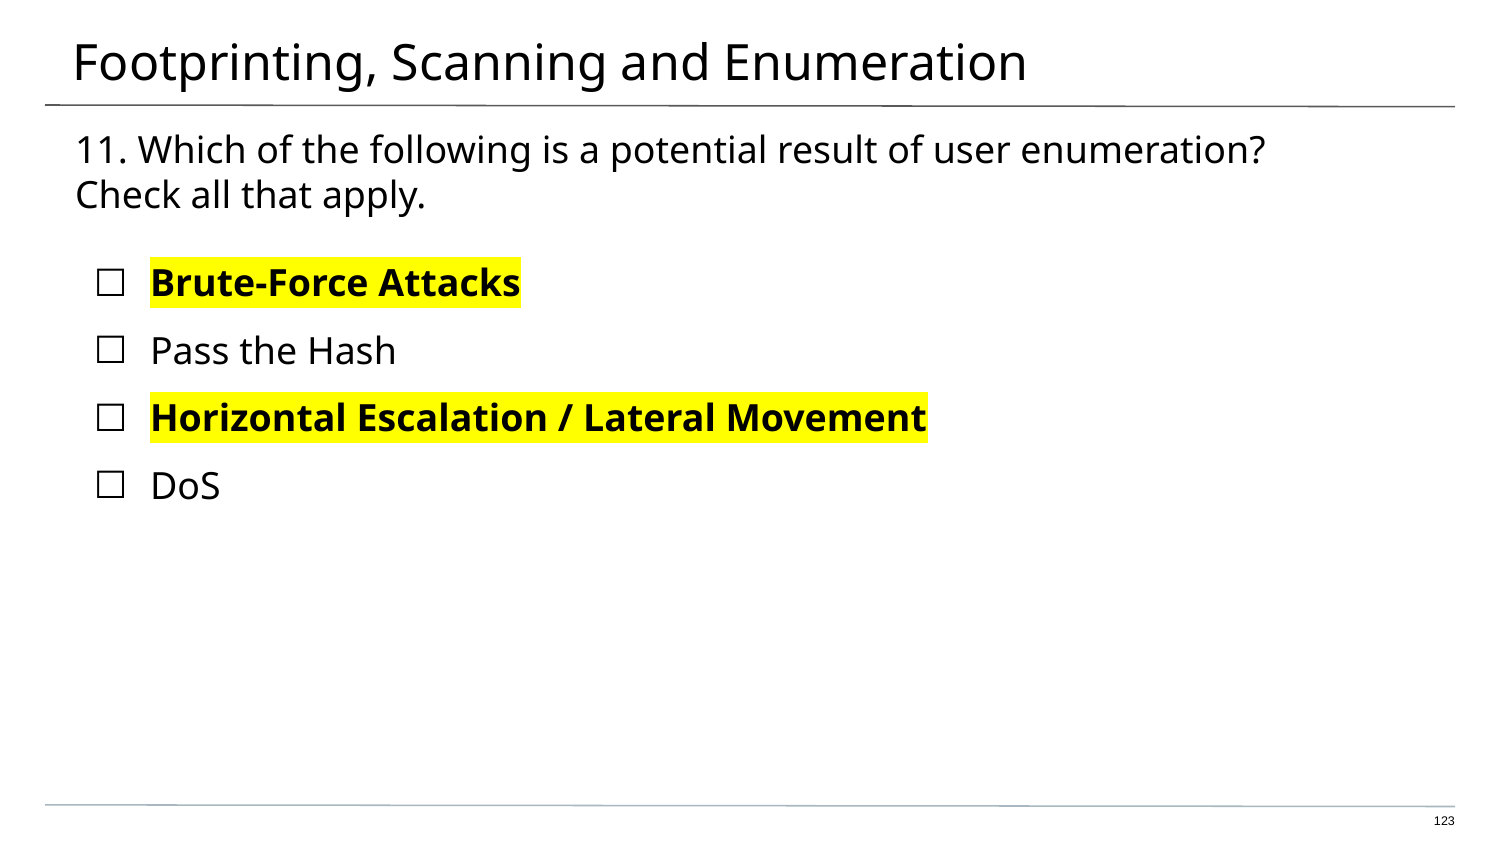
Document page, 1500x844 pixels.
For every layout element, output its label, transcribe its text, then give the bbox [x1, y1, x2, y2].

slide_number 123 [1412, 813, 1455, 831]
title Footprinting, Scanning and Enumeration [0, 0, 1500, 88]
list Brute-Force Attacks Pass the Hash Horizontal Escalation / Lateral Movement DoS [0, 236, 1500, 805]
subtitle 11. Which of the following is a potential result of user enumeration? Check all that apply. [0, 110, 1500, 171]
